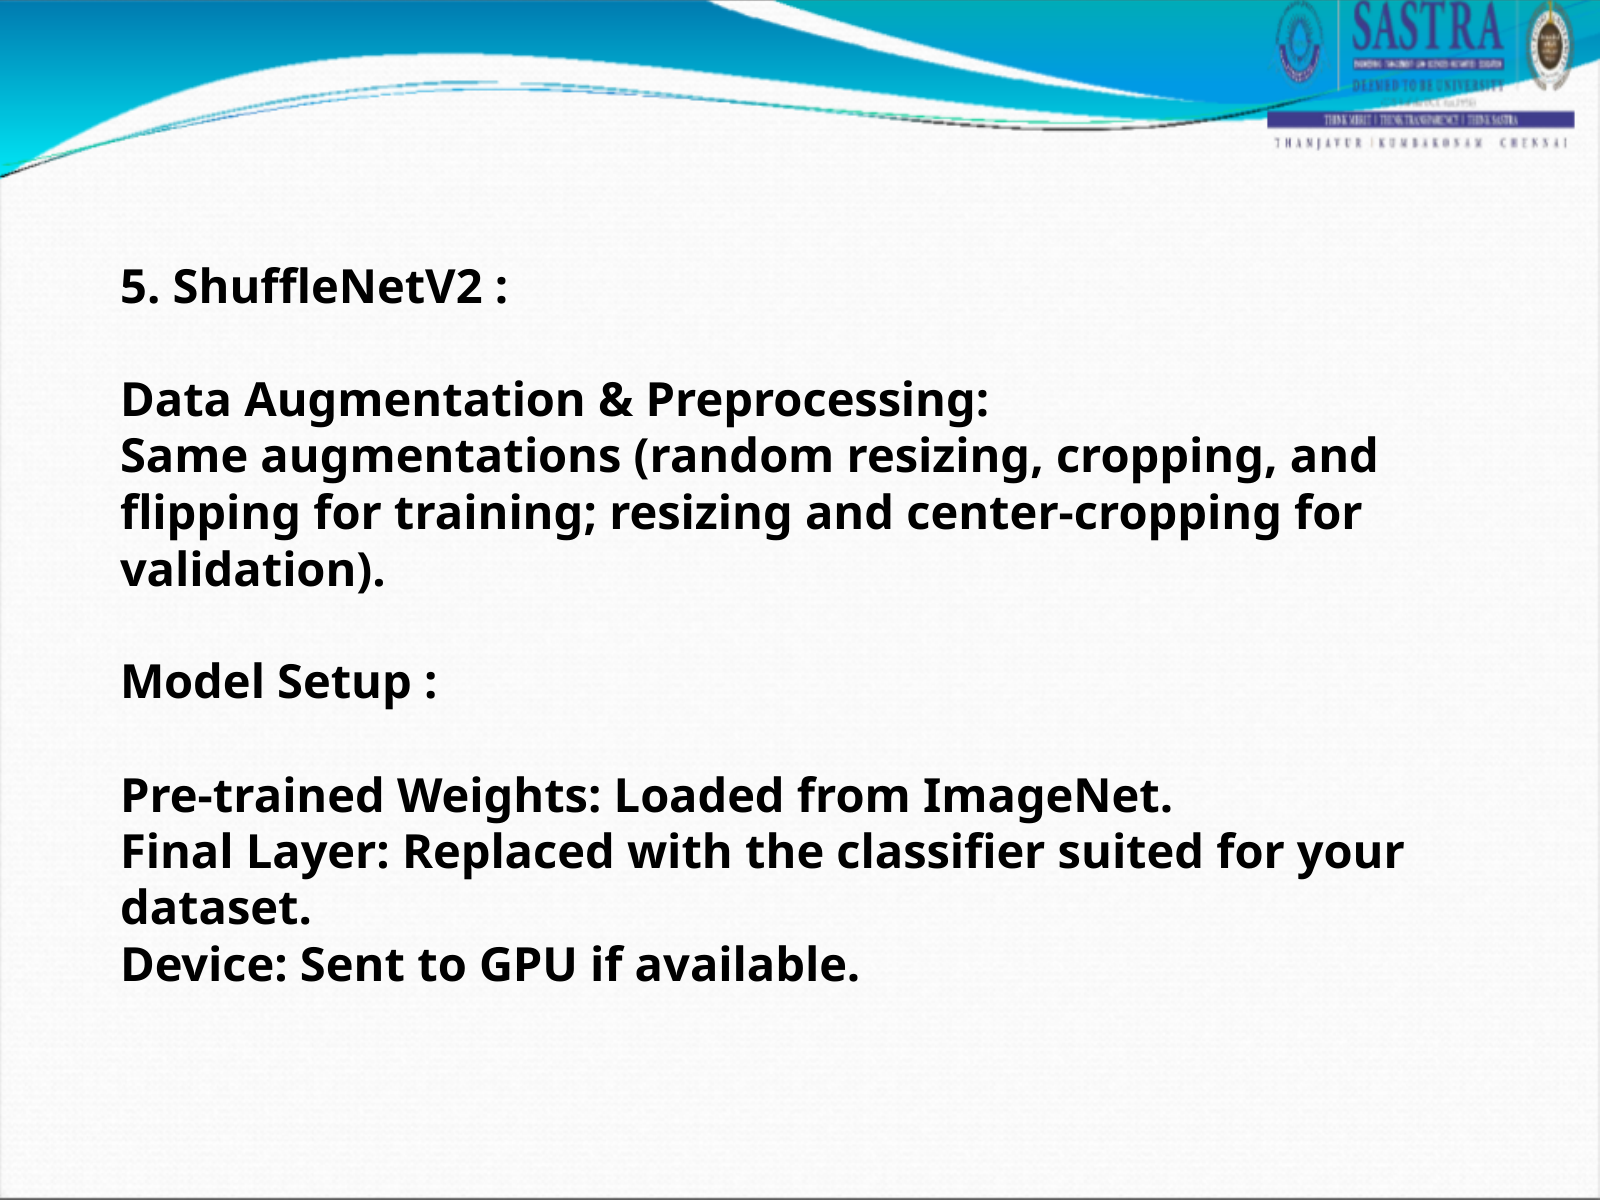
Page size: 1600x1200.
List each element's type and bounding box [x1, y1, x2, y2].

text_box [119, 261, 1481, 939]
text_box [0, 0, 1600, 1200]
